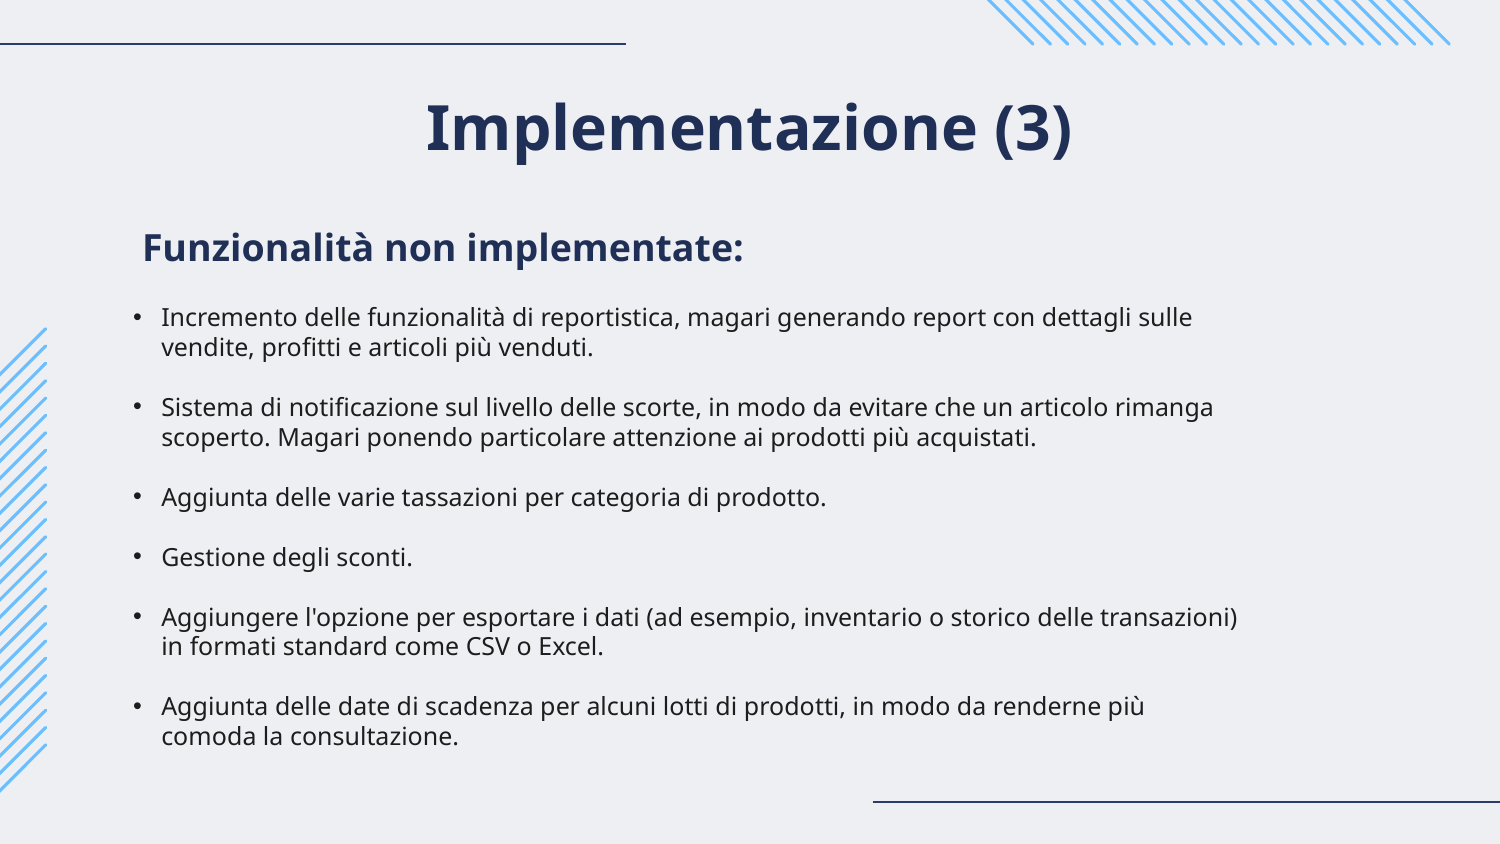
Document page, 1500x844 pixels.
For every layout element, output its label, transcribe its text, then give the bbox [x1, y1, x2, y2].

title Implementazione (3) [118, 72, 1382, 167]
subtitle Funzionalità non implementate: [118, 224, 769, 285]
subtitle Incremento delle funzionalità di reportistica, magari generando report con dettagli sulle vendite, profitti e articoli più venduti. Sistema di notificazione sul livello delle scorte, in modo da evitare che un articolo rimanga scoperto. Magari ponendo particolare attenzione ai prodotti più acquistati. Aggiunta delle varie tassazioni per categoria di prodotto. Gestione degli sconti. Aggiungere l'opzione per esportare i dati (ad esempio, inventario o storico delle transazioni) in formati standard come CSV o Excel. Aggiunta delle date di scadenza per alcuni lotti di prodotti, in modo da renderne più comoda la consultazione. [118, 286, 1263, 771]
